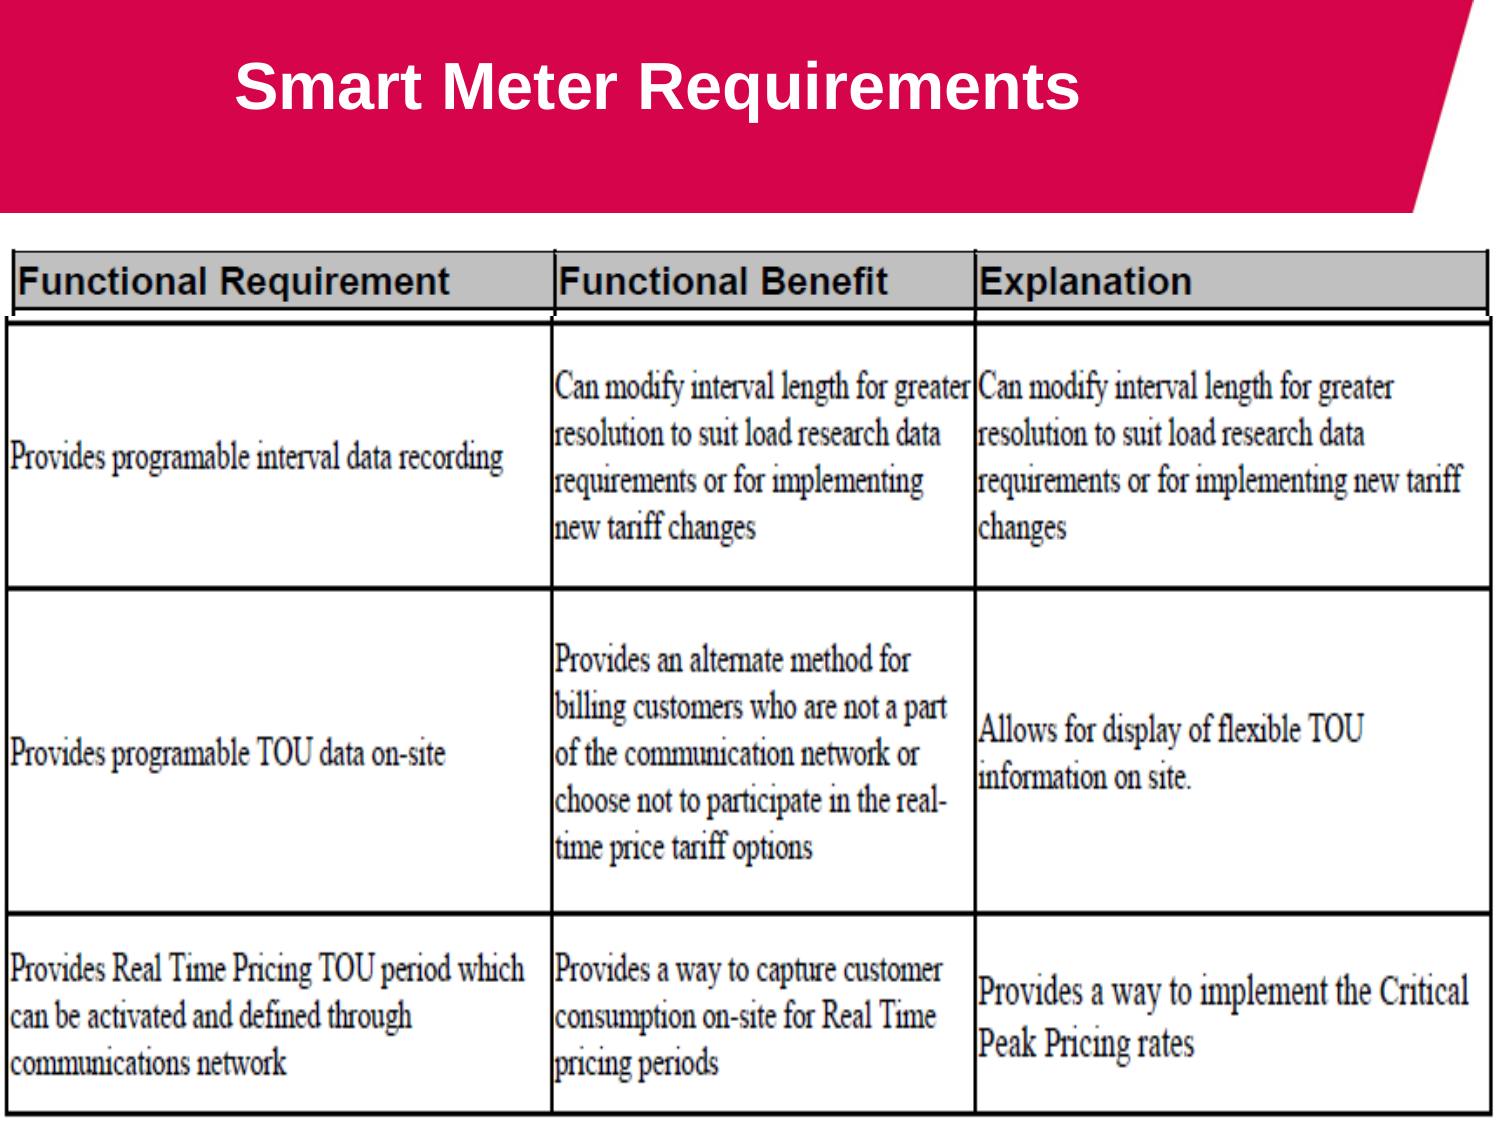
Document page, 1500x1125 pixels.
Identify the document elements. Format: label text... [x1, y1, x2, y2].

picture [0, 0, 1474, 213]
picture [0, 239, 1500, 1125]
text_box Smart Meter Requirements [0, 35, 1317, 187]
